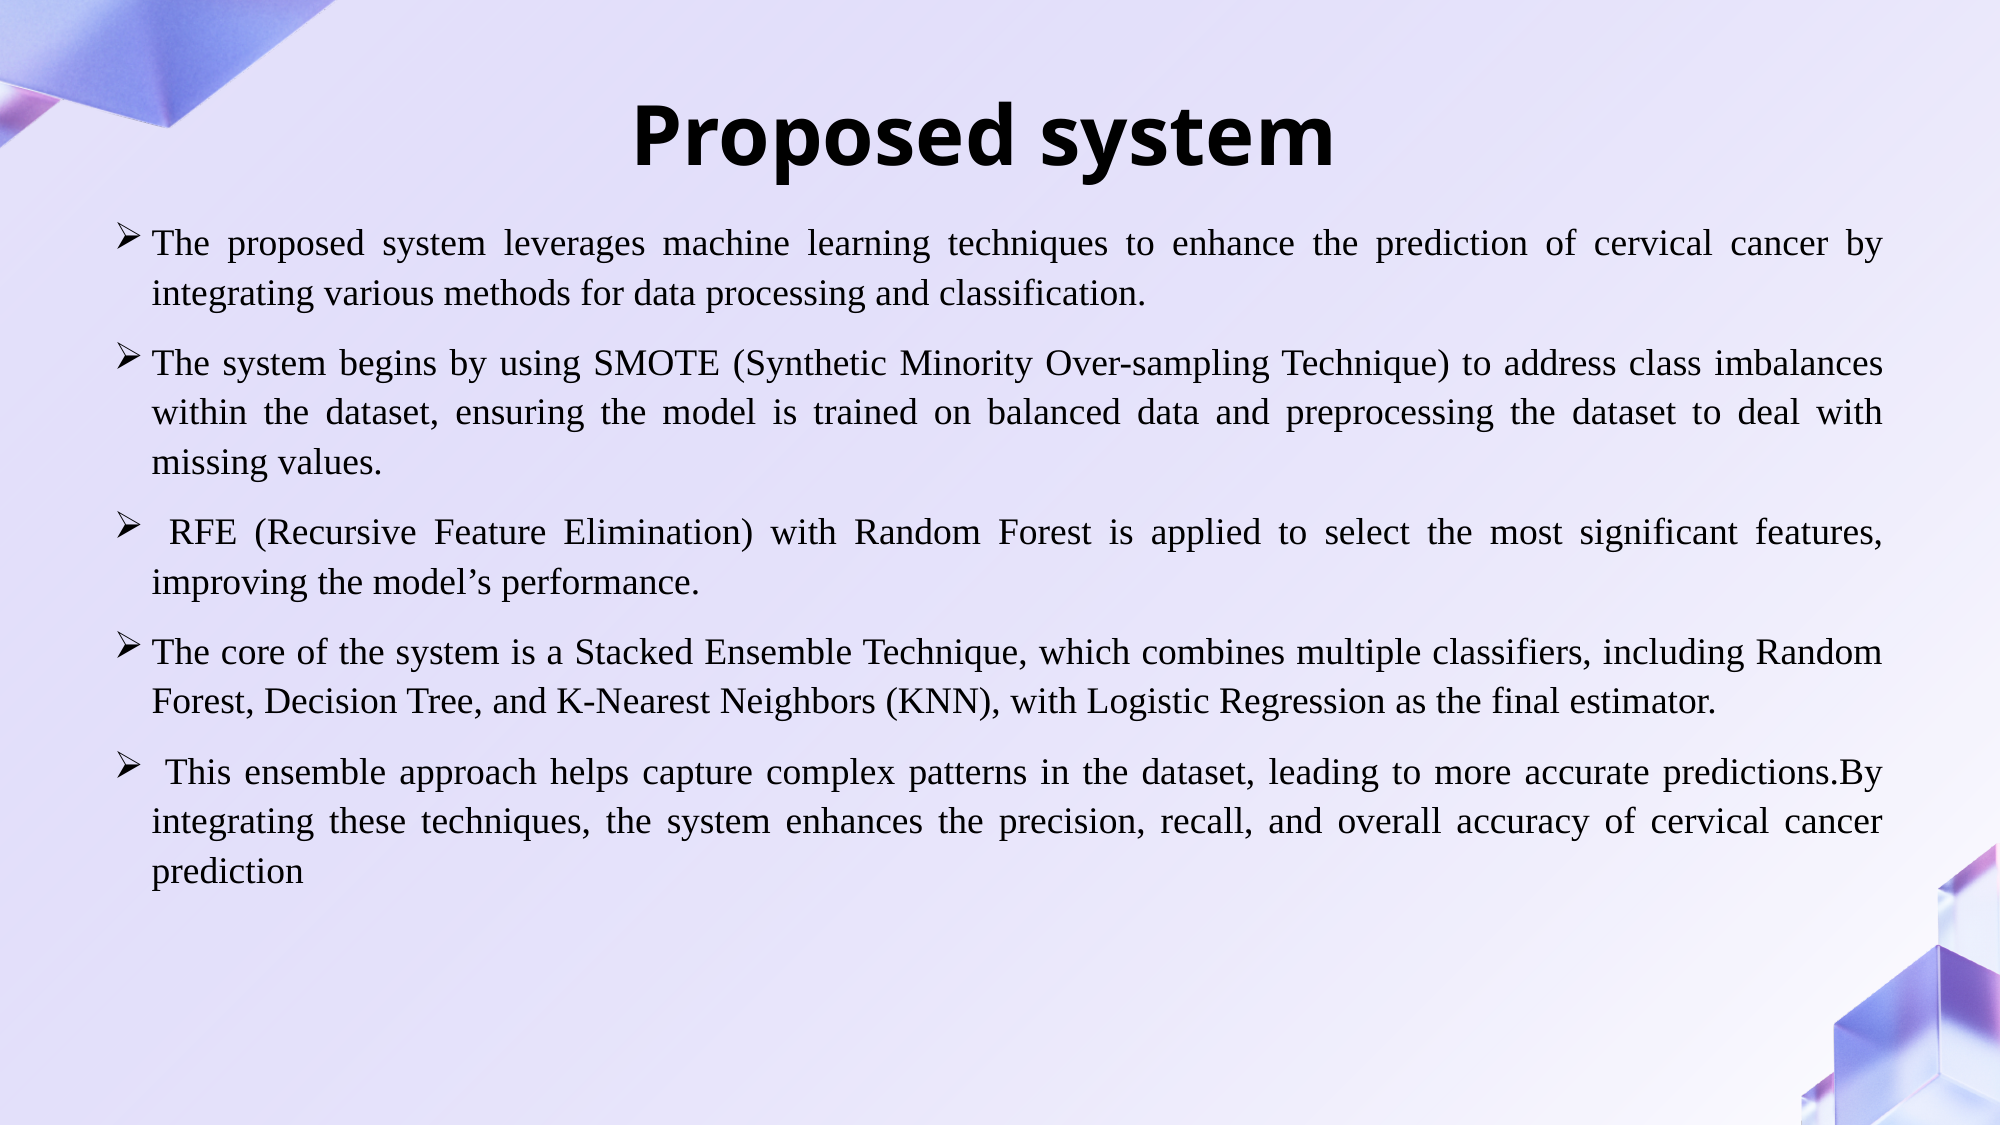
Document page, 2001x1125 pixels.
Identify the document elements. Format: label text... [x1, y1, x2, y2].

picture [1696, 760, 2000, 1125]
title Proposed system [46, 24, 1772, 240]
picture [0, 0, 703, 374]
list The proposed system leverages machine learning techniques to enhance the prediction of cervical cancer by integrating various methods for data processing and classification. The system begins by using SMOTE (Synthetic Minority Over-sampling Technique) to address class imbalances within the dataset, ensuring the model is trained on balanced data and preprocessing the dataset to deal with missing values. RFE (Recursive Feature Elimination) with Random Forest is applied to select the most significant features, improving the model’s performance. The core of the system is a Stacked Ensemble Technique, which combines multiple classifiers, including Random Forest, Decision Tree, and K-Nearest Neighbors (KNN), with Logistic Regression as the final estimator. This ensemble approach helps capture complex patterns in the dataset, leading to more accurate predictions.By integrating these techniques, the system enhances the precision, recall, and overall accuracy of cervical cancer prediction [114, 213, 1886, 1013]
